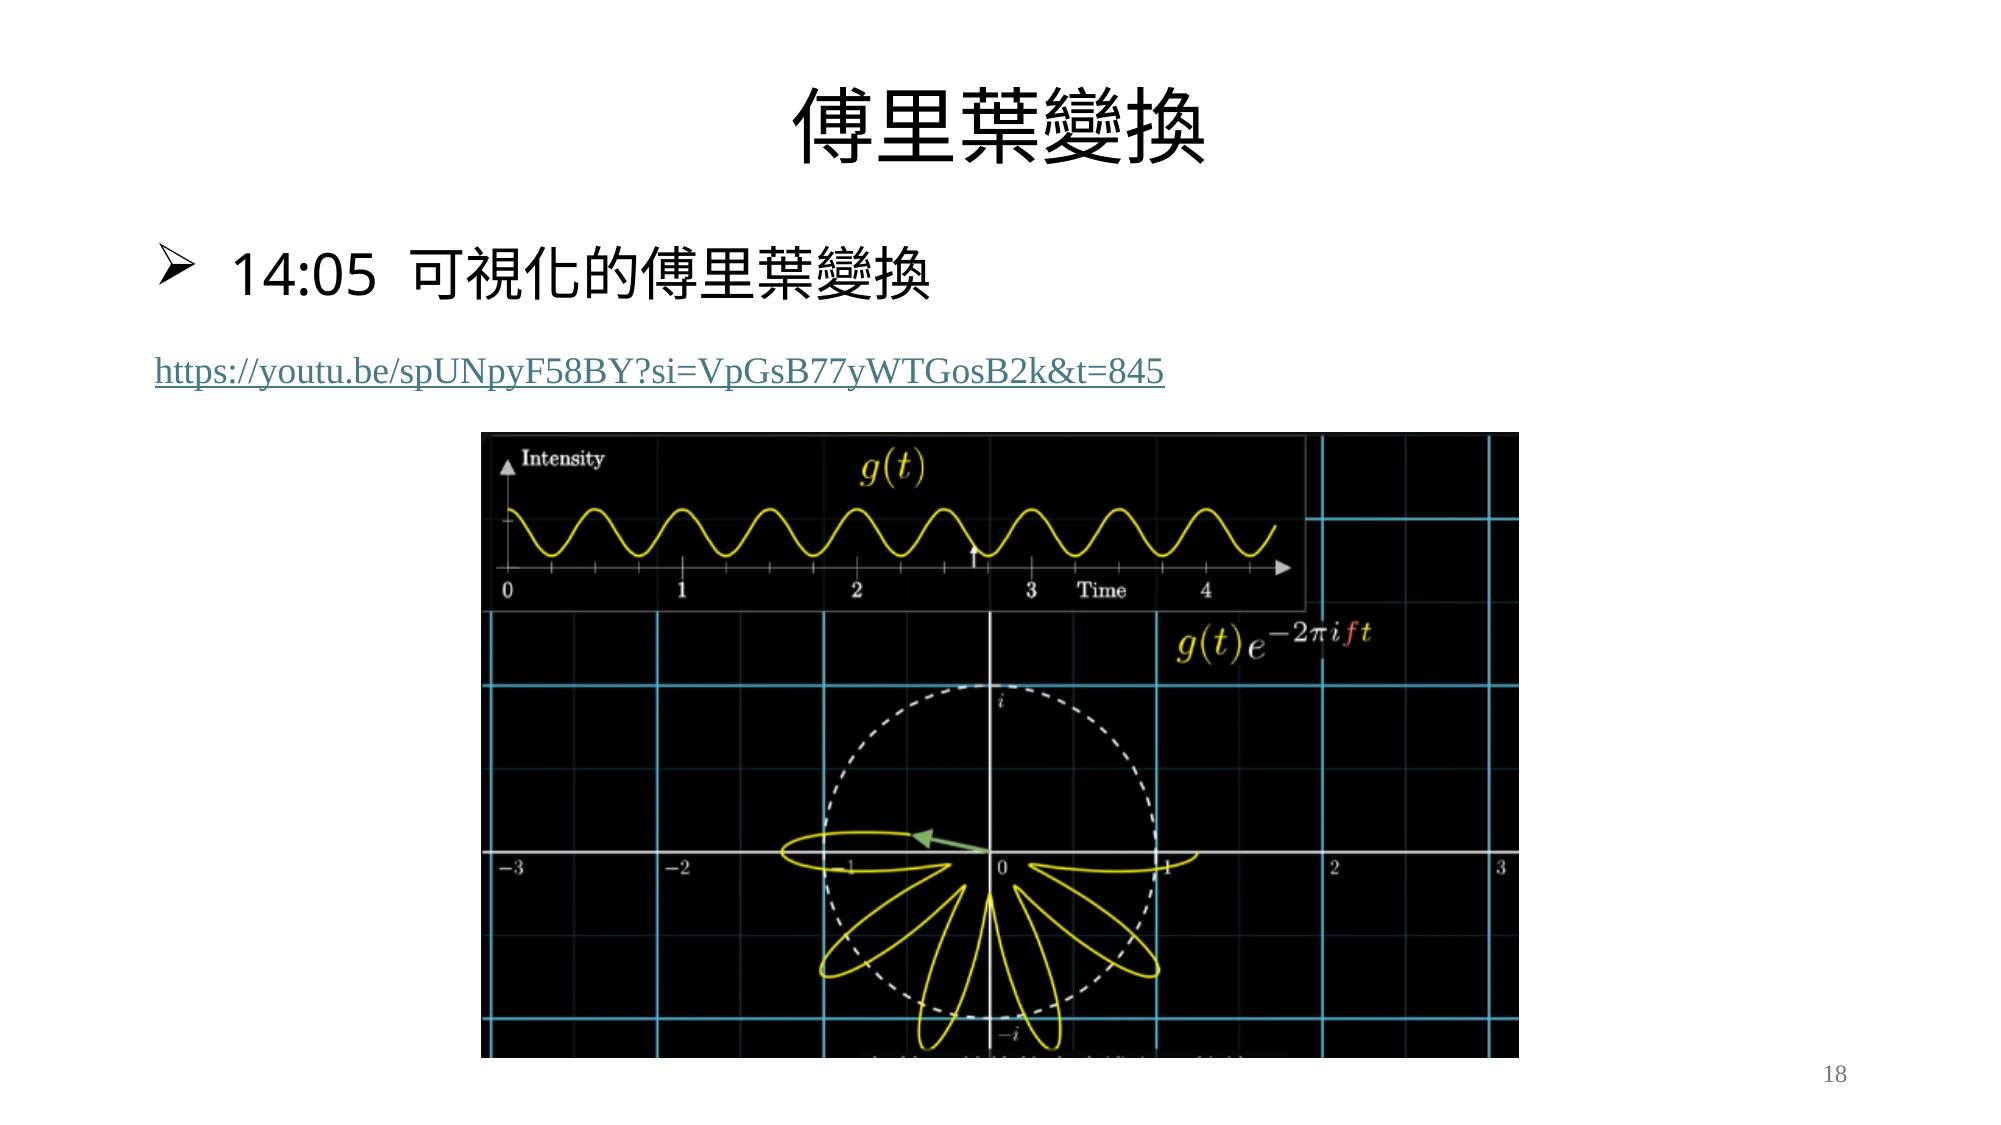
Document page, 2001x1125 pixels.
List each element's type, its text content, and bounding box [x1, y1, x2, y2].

text_box 14:05 可視化的傅里葉變換 [139, 229, 1140, 315]
text_box 傅里葉變換 [0, 67, 2000, 182]
picture [480, 431, 1520, 1059]
slide_number 18 [1412, 1042, 1863, 1103]
text_box https://youtu.be/spUNpyF58BY?si=VpGsB77yWTGosB2k&t=845 [139, 338, 1777, 399]
